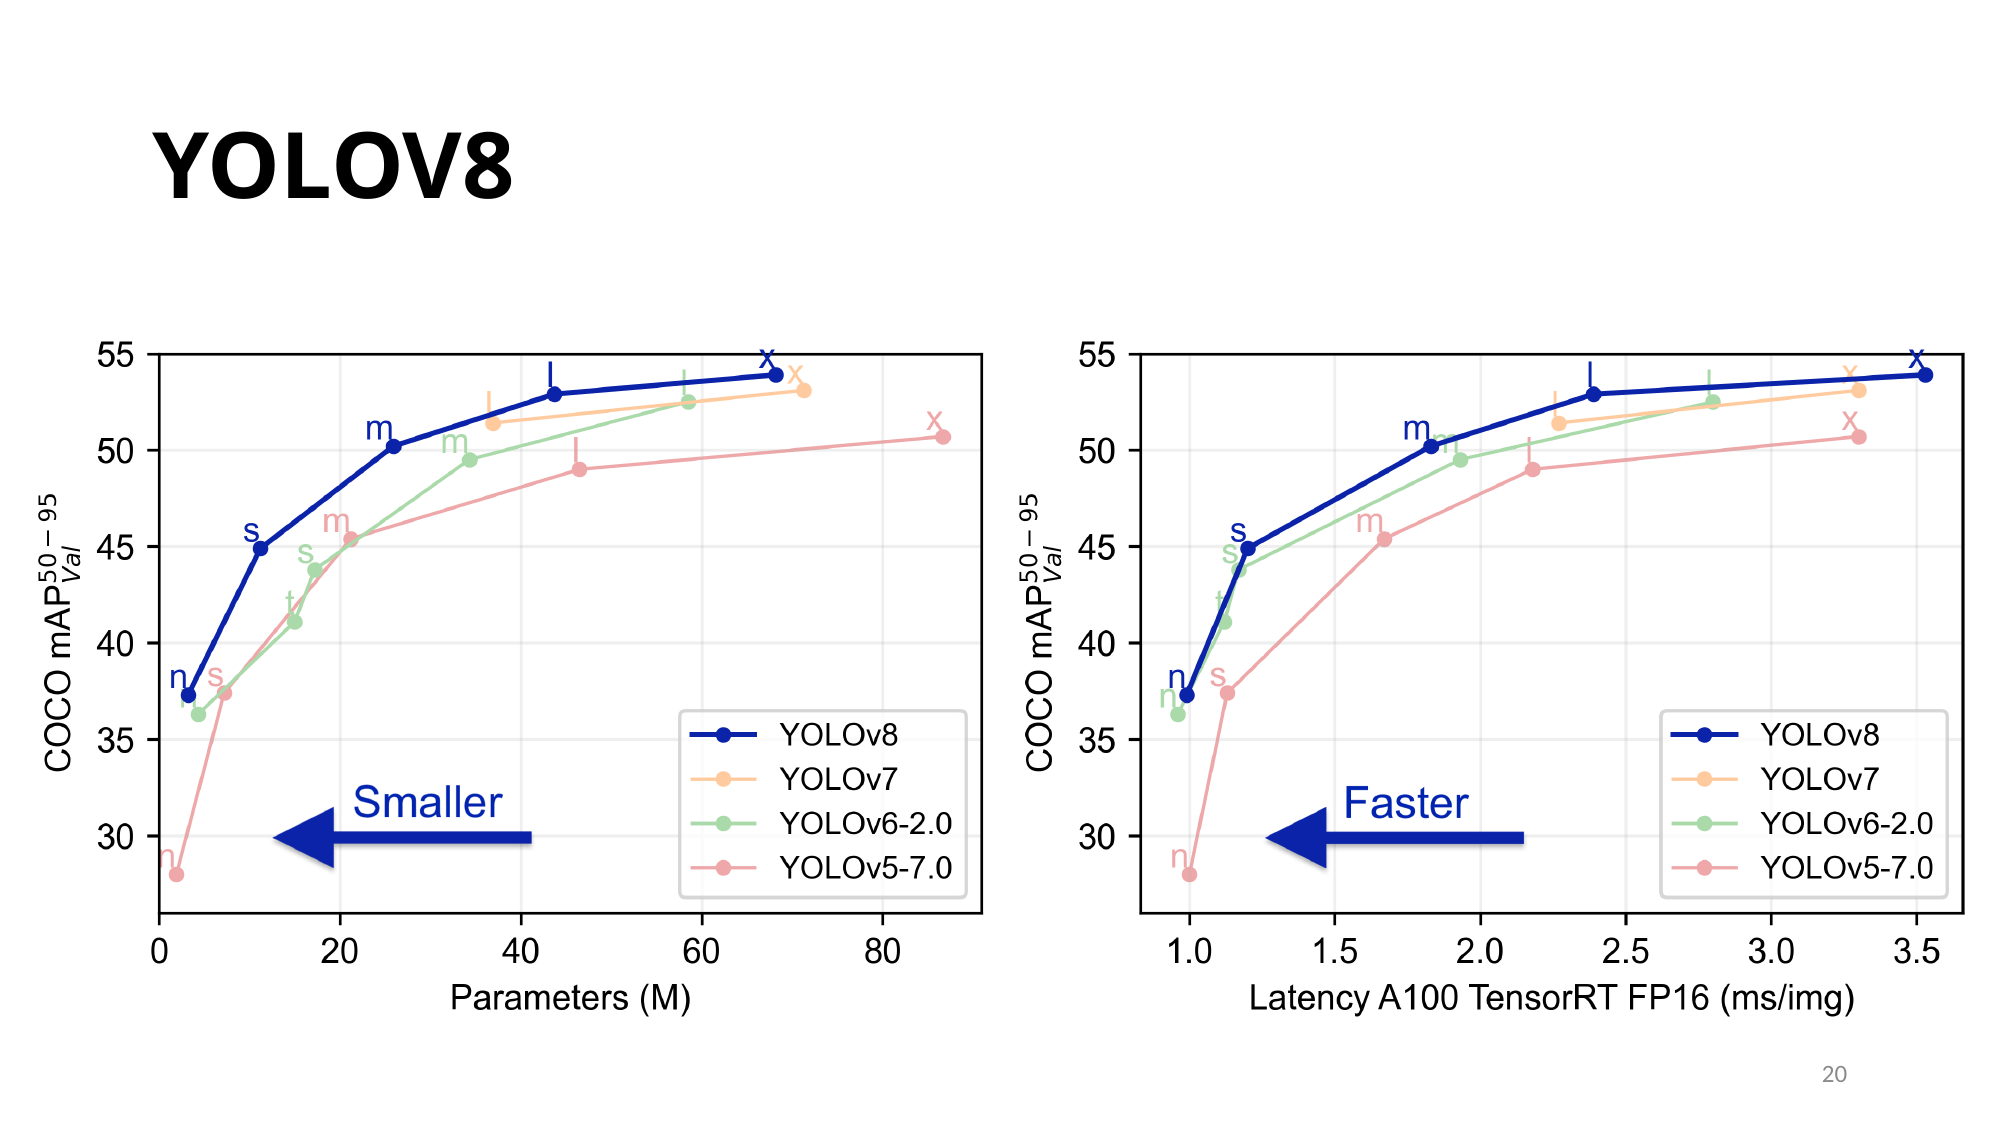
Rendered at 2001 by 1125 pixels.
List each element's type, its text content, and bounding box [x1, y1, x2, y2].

title YOLOV8 [137, 59, 1863, 278]
slide_number 20 [1412, 1054, 1863, 1103]
picture [0, 303, 2000, 1054]
